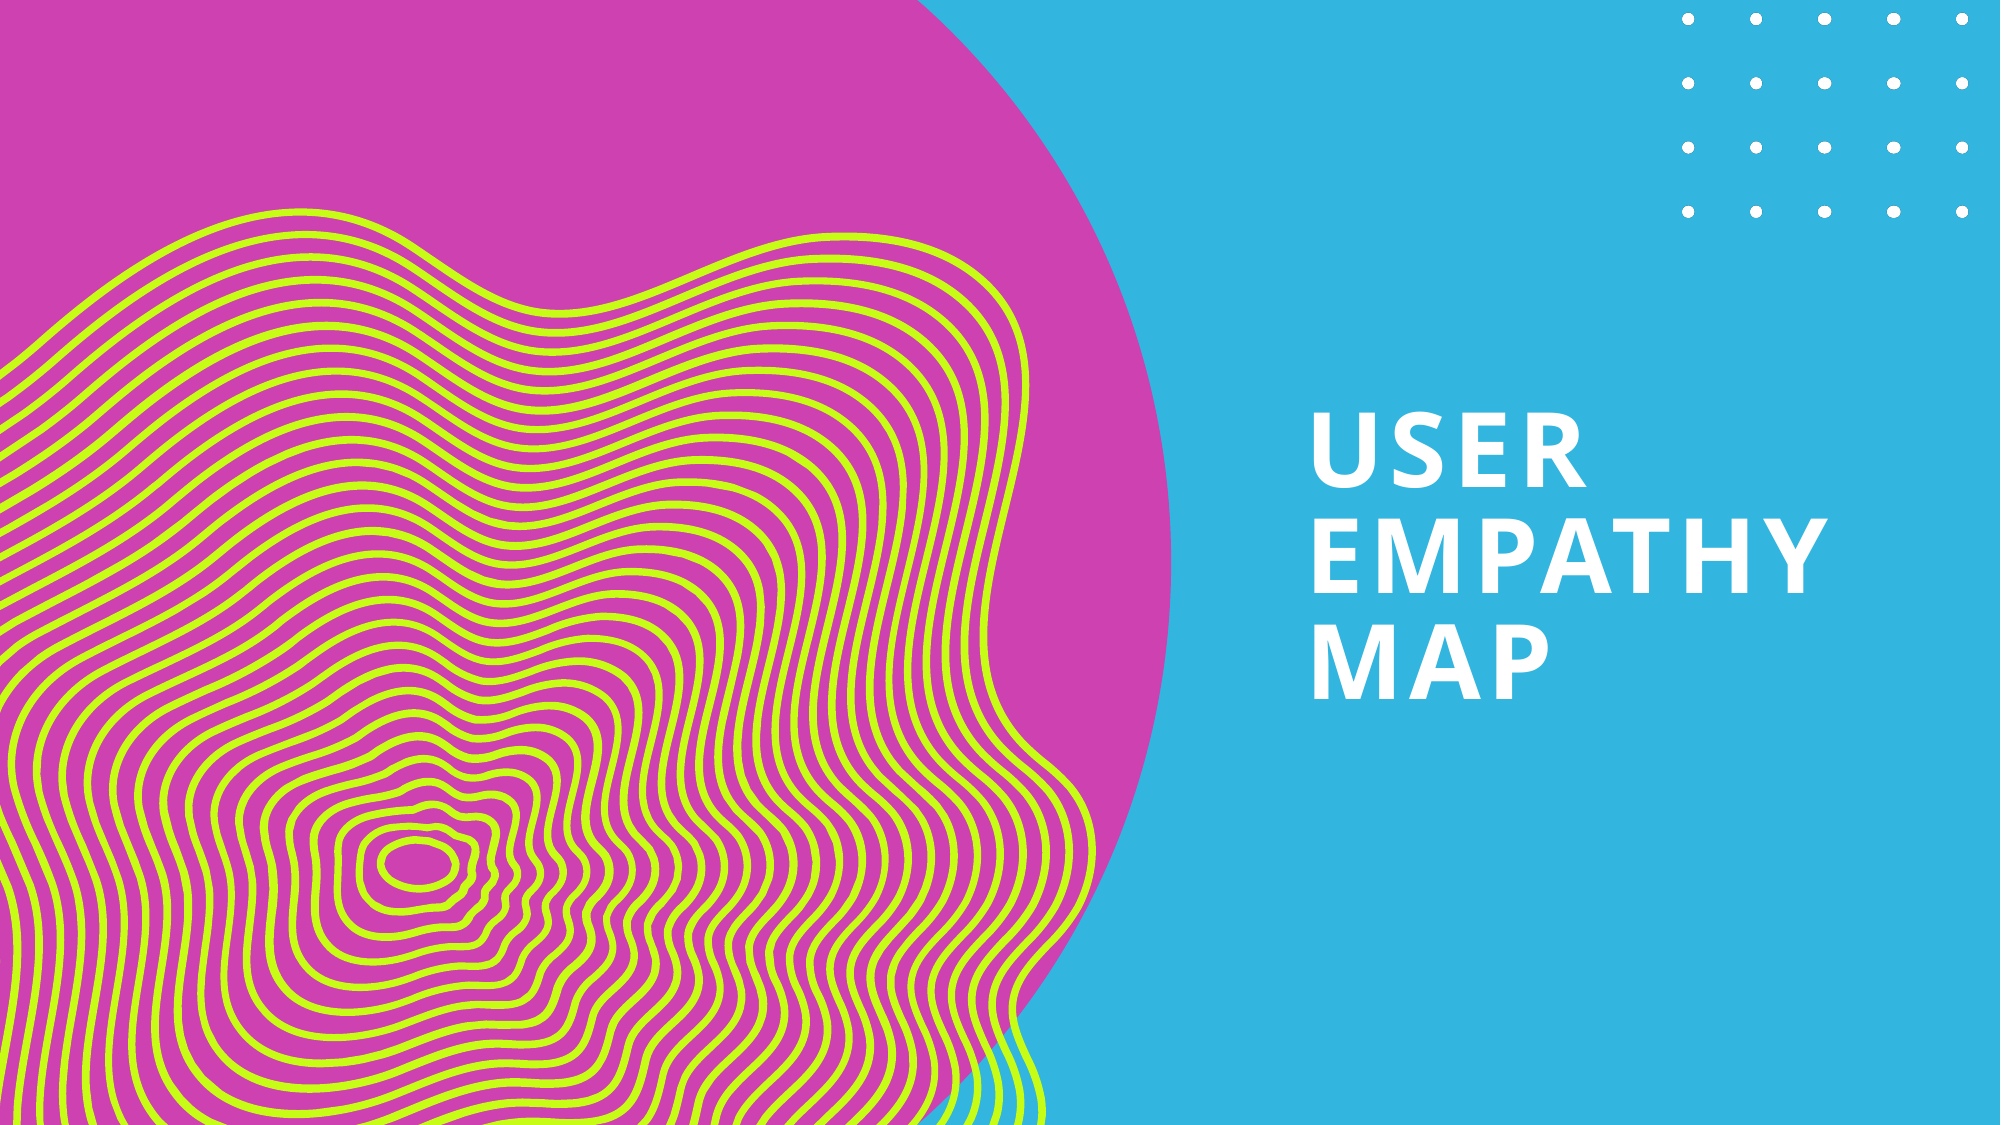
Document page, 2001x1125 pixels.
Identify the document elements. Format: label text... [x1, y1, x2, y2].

title User empathy map [1305, 111, 1907, 1013]
picture [1682, 0, 2000, 218]
